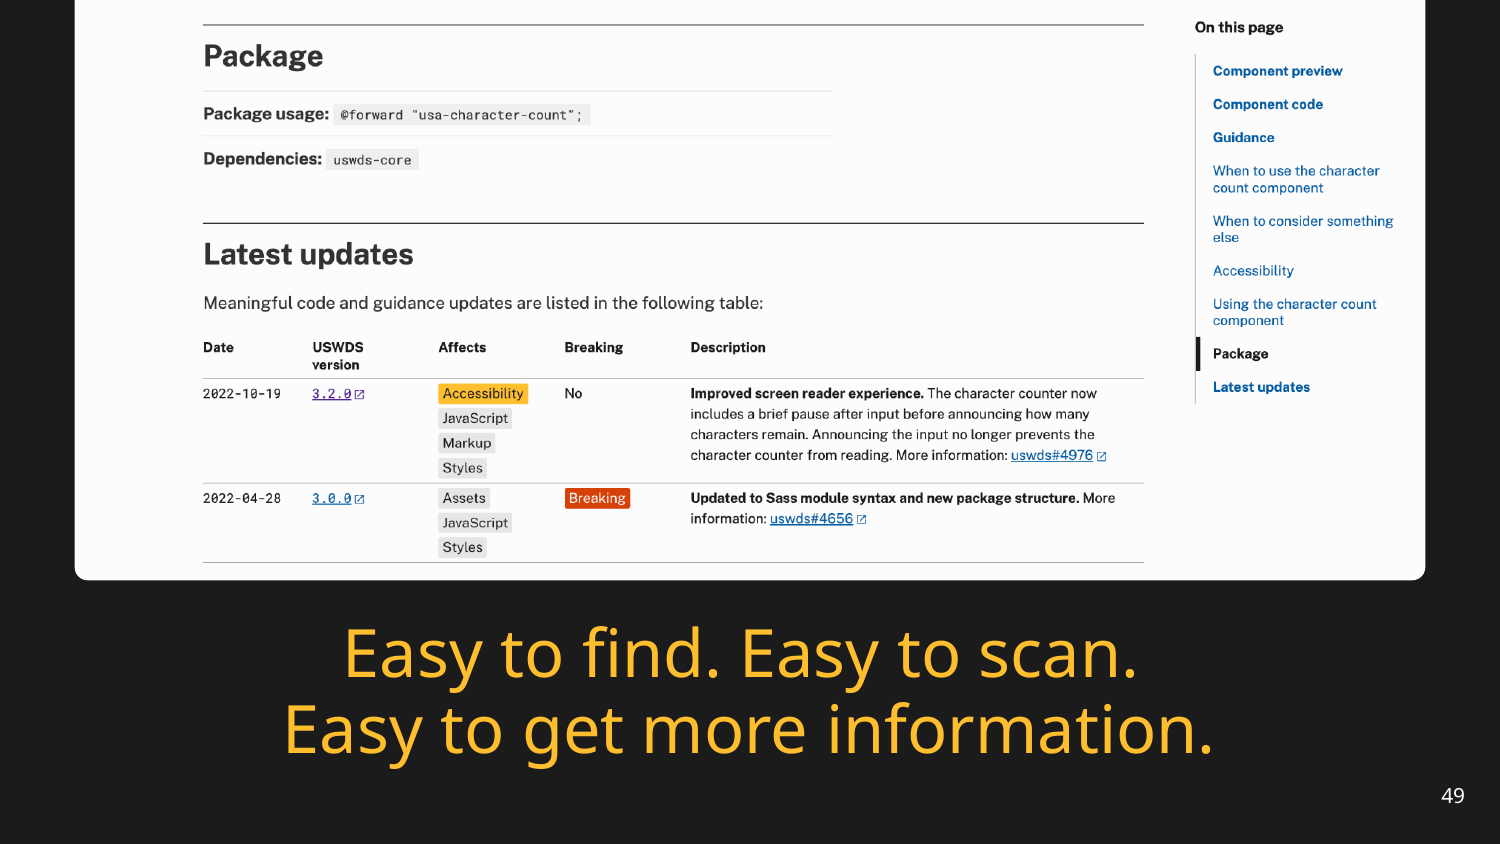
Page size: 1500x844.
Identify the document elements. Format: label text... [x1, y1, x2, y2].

slide_number 49 [1389, 764, 1480, 830]
picture [74, 0, 1426, 581]
title Easy to find. Easy to scan. Easy to get more information. [51, 596, 1449, 789]
